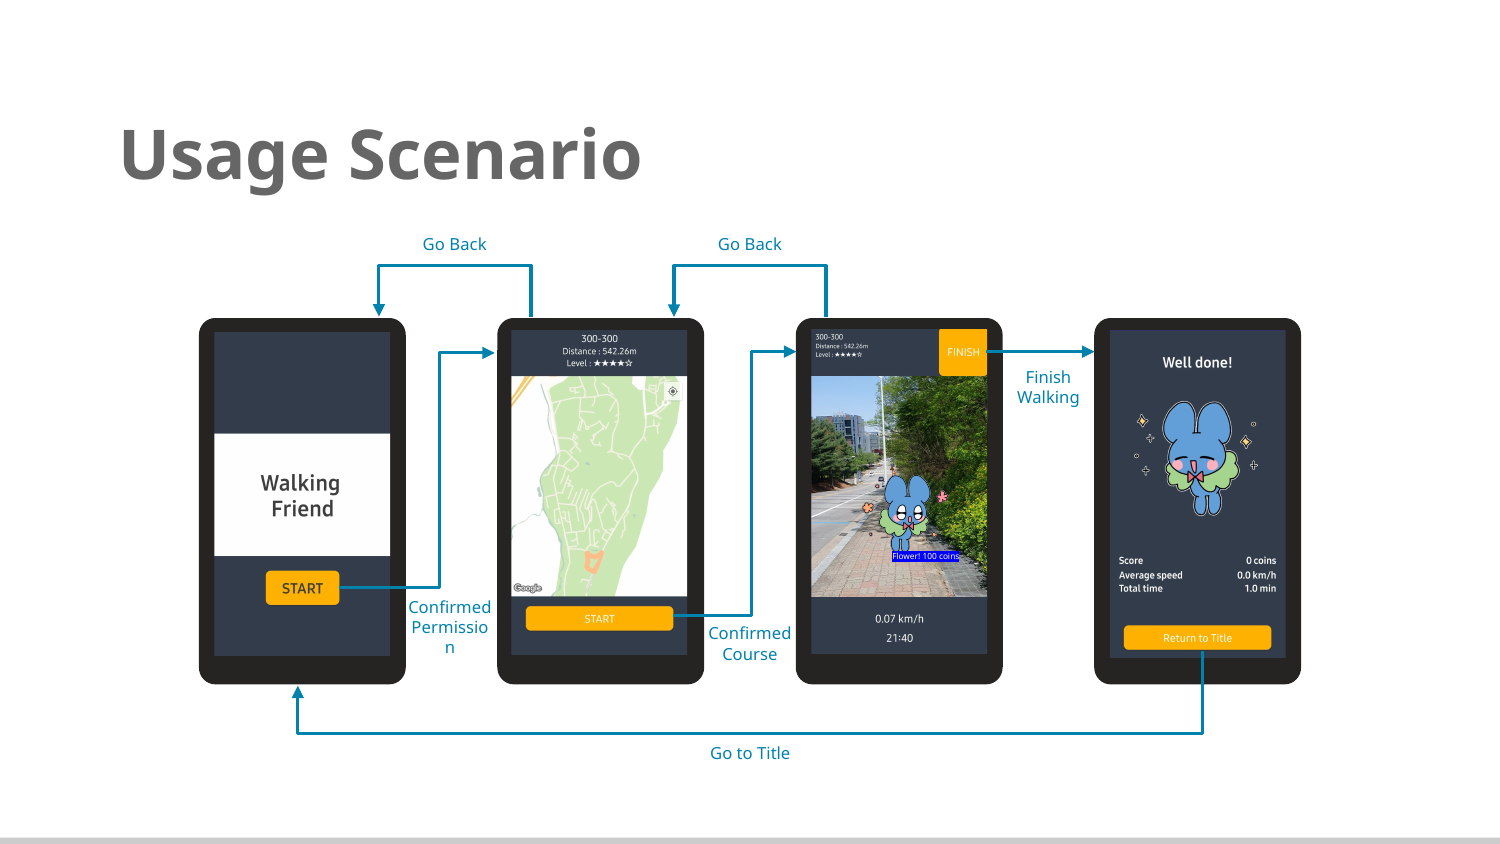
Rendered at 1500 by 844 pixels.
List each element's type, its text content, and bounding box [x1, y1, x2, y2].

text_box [198, 317, 406, 685]
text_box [1093, 317, 1302, 685]
text_box Confirmed Permission [412, 582, 491, 673]
text_box Go to Title [688, 733, 812, 774]
text_box [372, 265, 532, 317]
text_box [497, 317, 705, 685]
text_box Confirmed Course [710, 608, 790, 679]
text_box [795, 317, 1003, 685]
text_box Go Back [688, 223, 812, 264]
text_box [667, 266, 827, 317]
text_box Finish Walking [1008, 361, 1088, 422]
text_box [811, 328, 988, 654]
text_box [412, 346, 491, 582]
picture [1109, 330, 1286, 658]
title Usage Scenario [103, 72, 1154, 167]
text_box Go Back [393, 223, 517, 264]
picture [511, 330, 688, 655]
picture [214, 331, 391, 657]
text_box [291, 655, 1204, 734]
text_box [710, 345, 790, 608]
